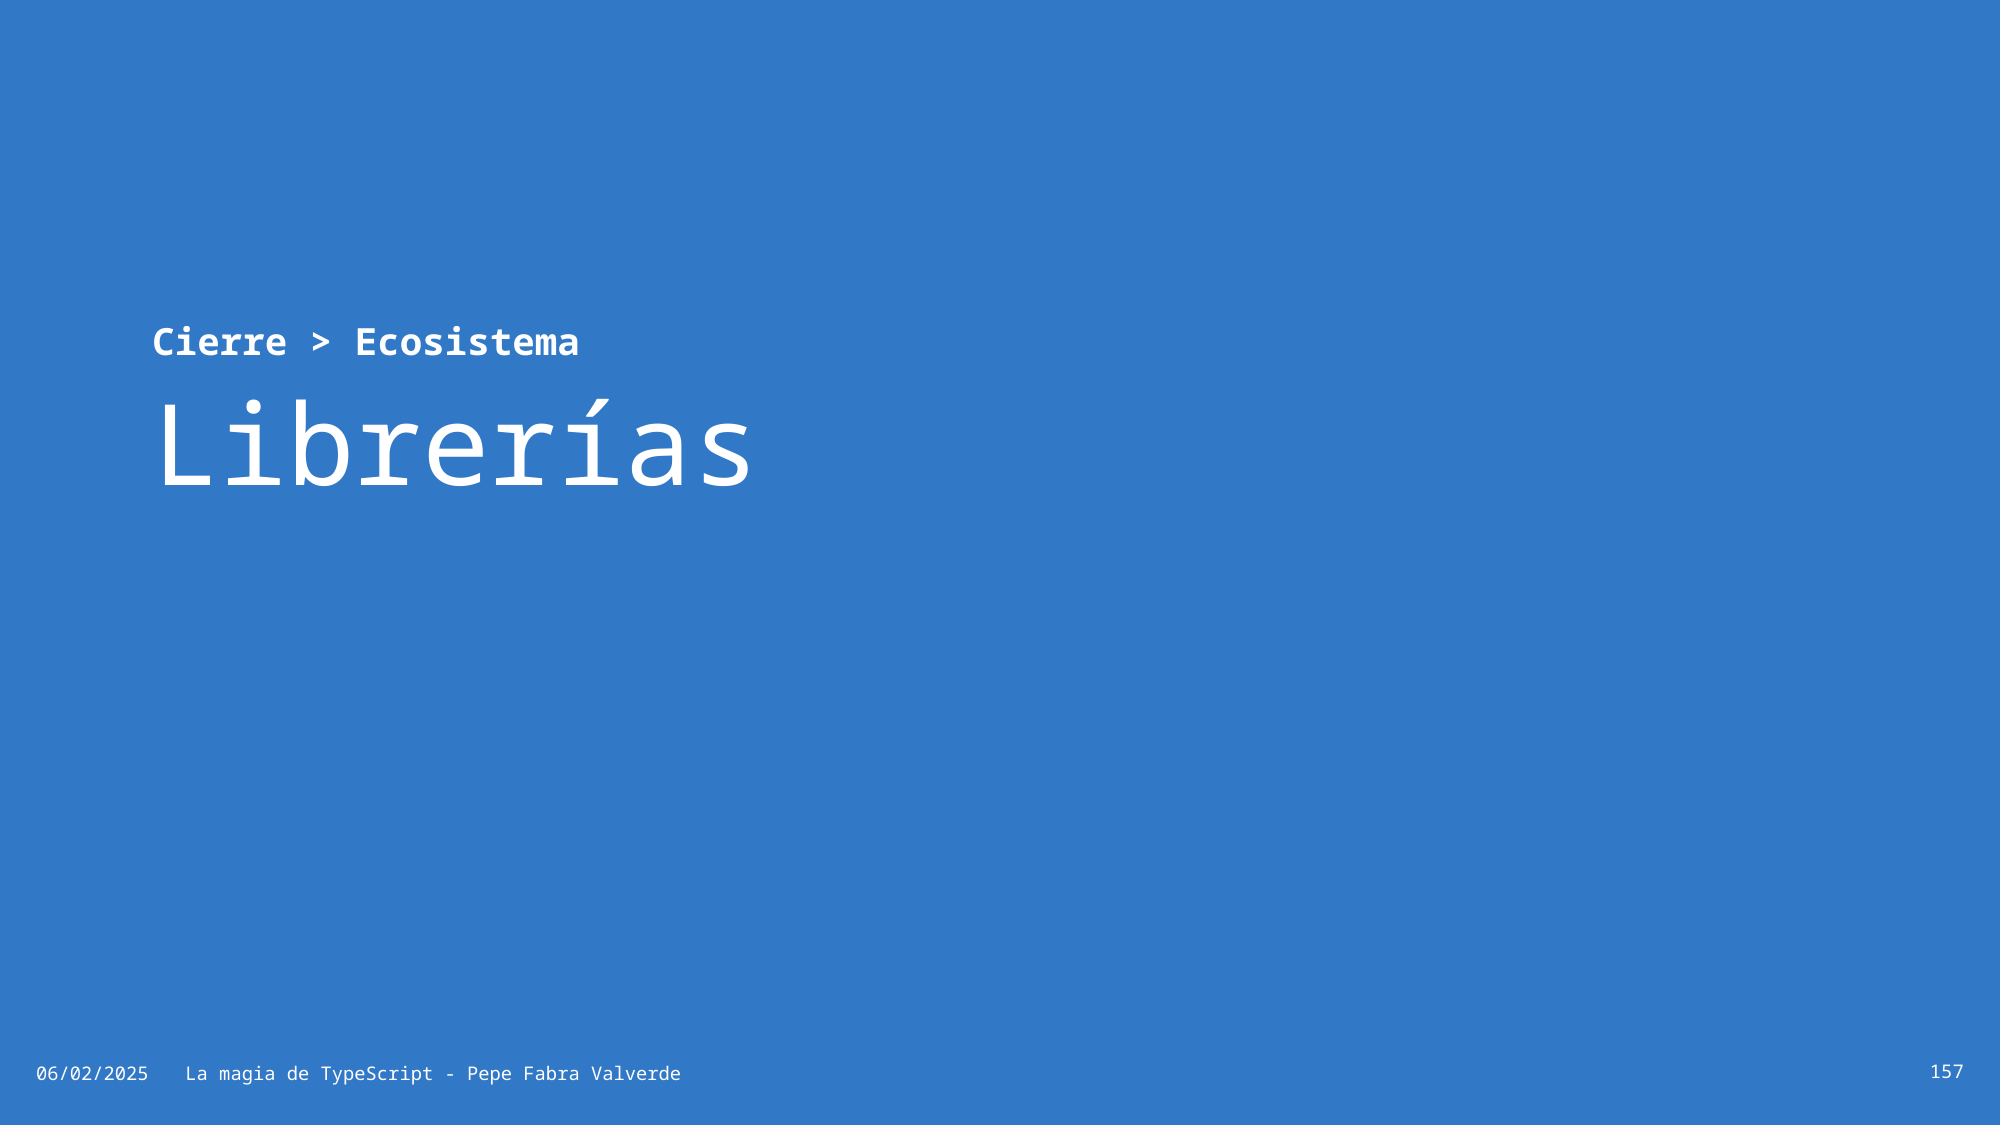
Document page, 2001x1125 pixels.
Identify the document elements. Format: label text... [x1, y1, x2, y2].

text_box Cierre > Ecosistema [137, 310, 1138, 371]
footer La magia de TypeScript - Pepe Fabra Valverde [170, 1042, 846, 1103]
title Librerías [137, 298, 1863, 516]
slide_number 157 [1528, 1042, 1979, 1103]
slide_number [21, 1042, 166, 1103]
